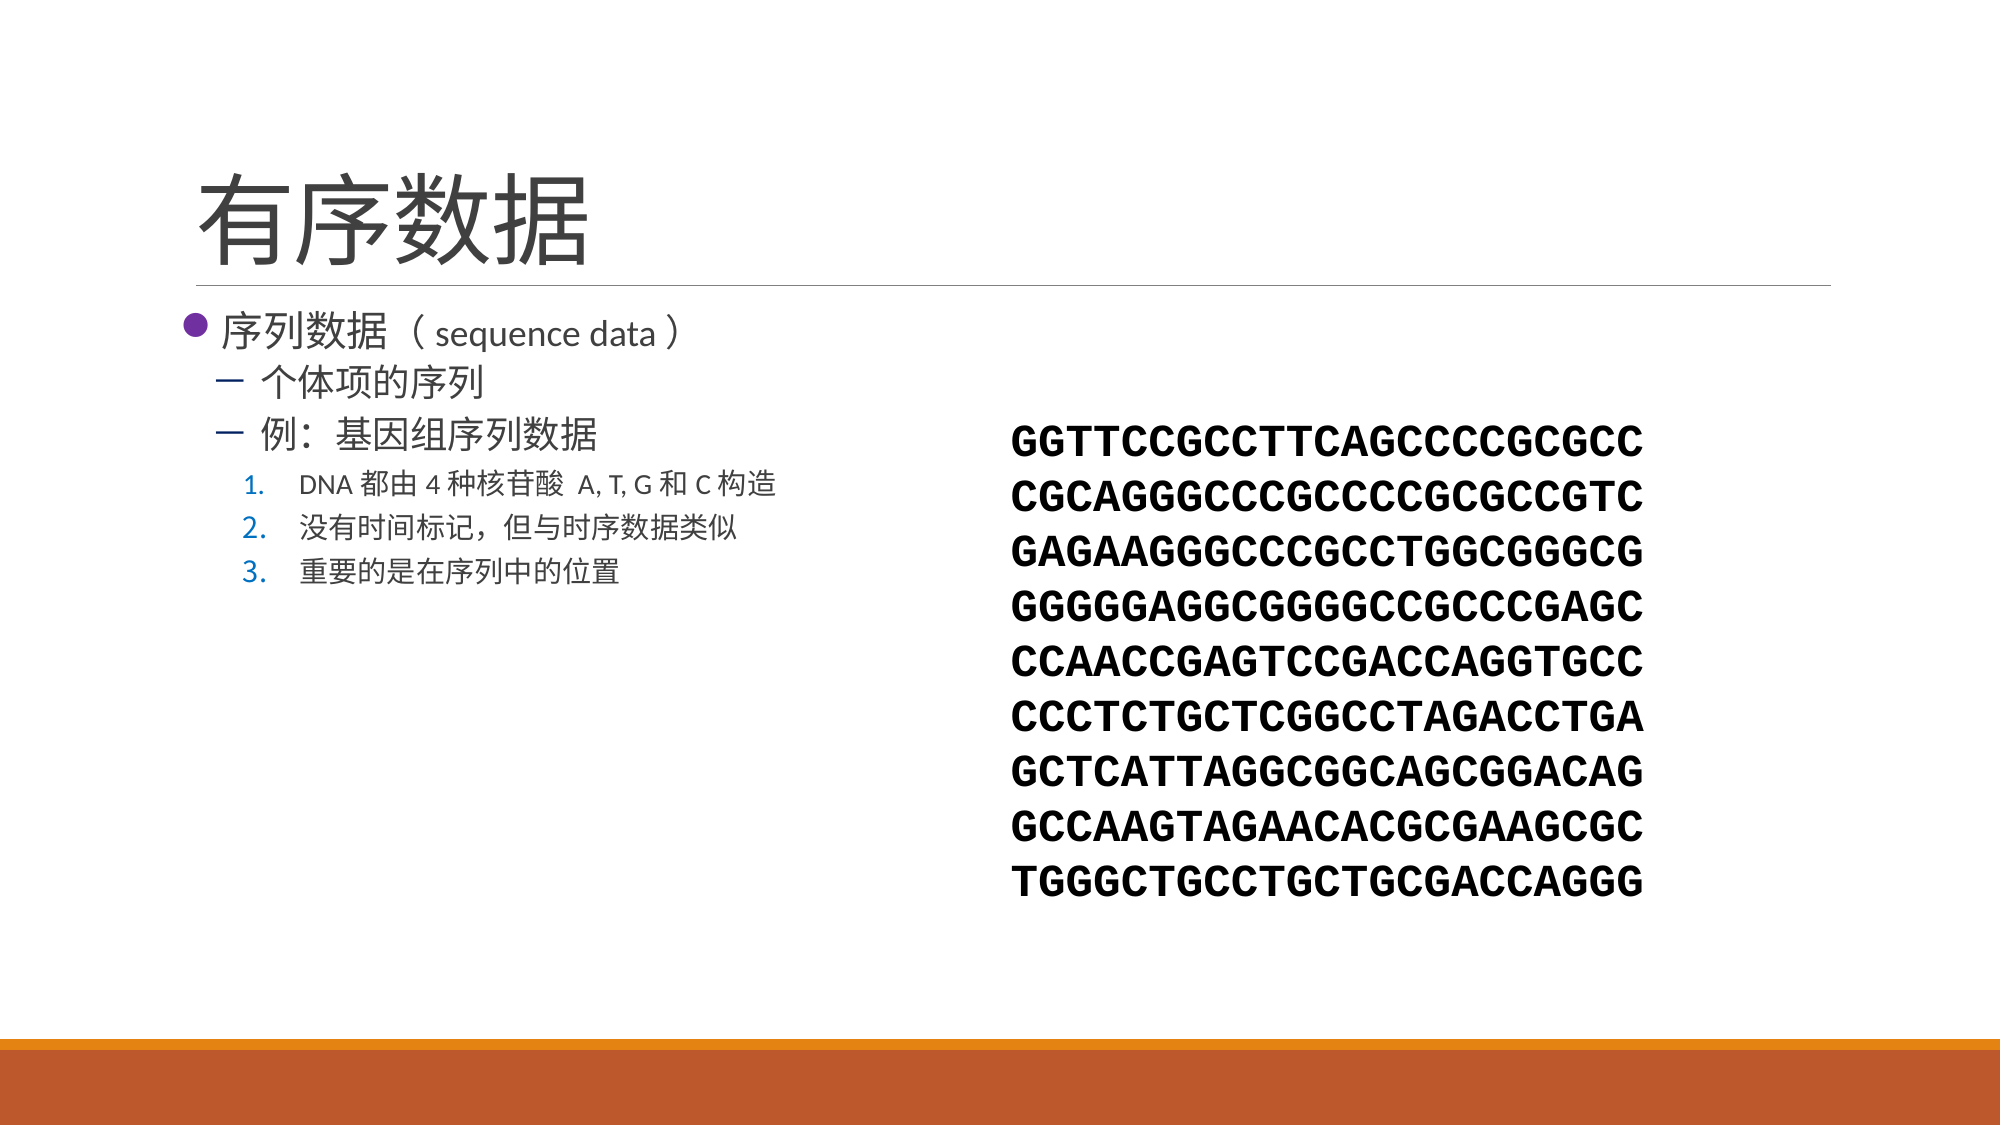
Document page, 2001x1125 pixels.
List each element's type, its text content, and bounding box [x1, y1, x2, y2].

title 有序数据 [180, 47, 1830, 285]
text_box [987, 363, 1691, 964]
list 序列数据（sequence data） 个体项的序列 例：基因组序列数据 DNA都由4种核苷酸 A, T, G和C构造 没有时间标记，但与时序数据类似 重要的是在序列中的位置 [180, 302, 1830, 963]
